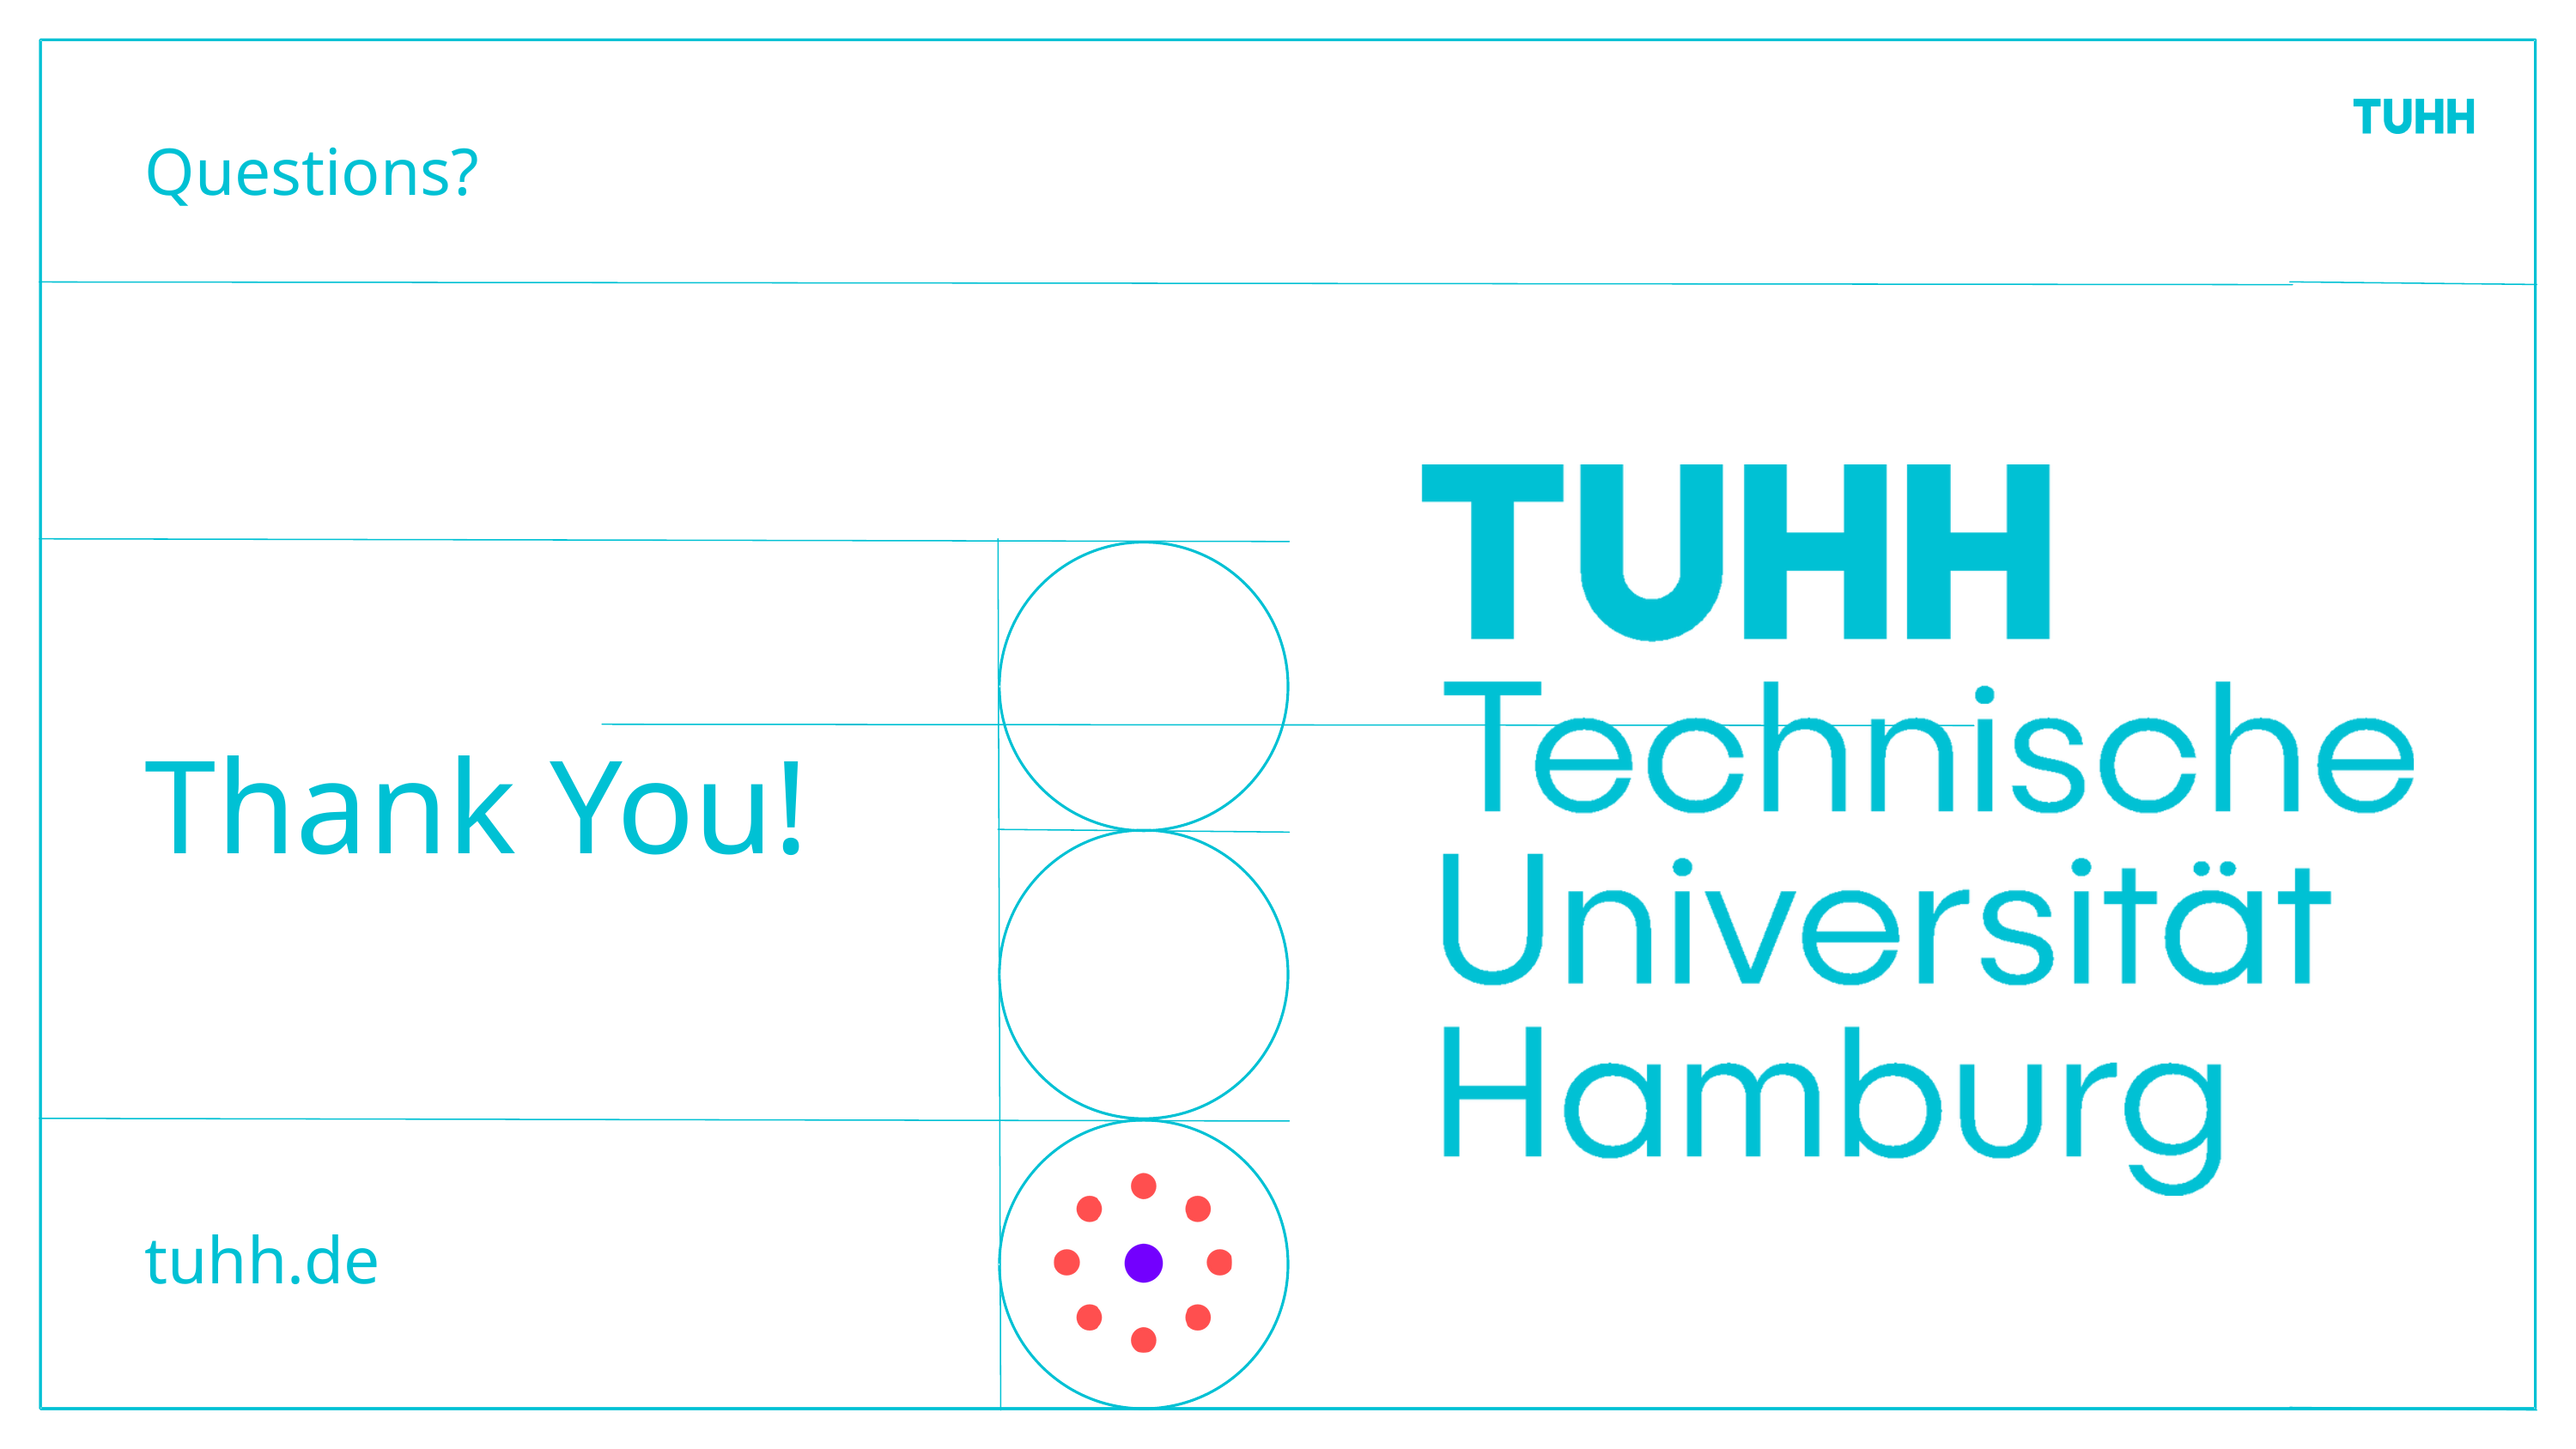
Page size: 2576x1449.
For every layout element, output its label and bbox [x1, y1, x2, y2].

text_box [39, 38, 2537, 1410]
text_box [998, 1119, 1290, 1410]
text_box [998, 540, 1290, 828]
text_box [998, 828, 1290, 1119]
text_box [144, 636, 928, 975]
text_box [1054, 1173, 1232, 1353]
text_box [144, 75, 928, 259]
text_box [1421, 464, 2415, 1196]
